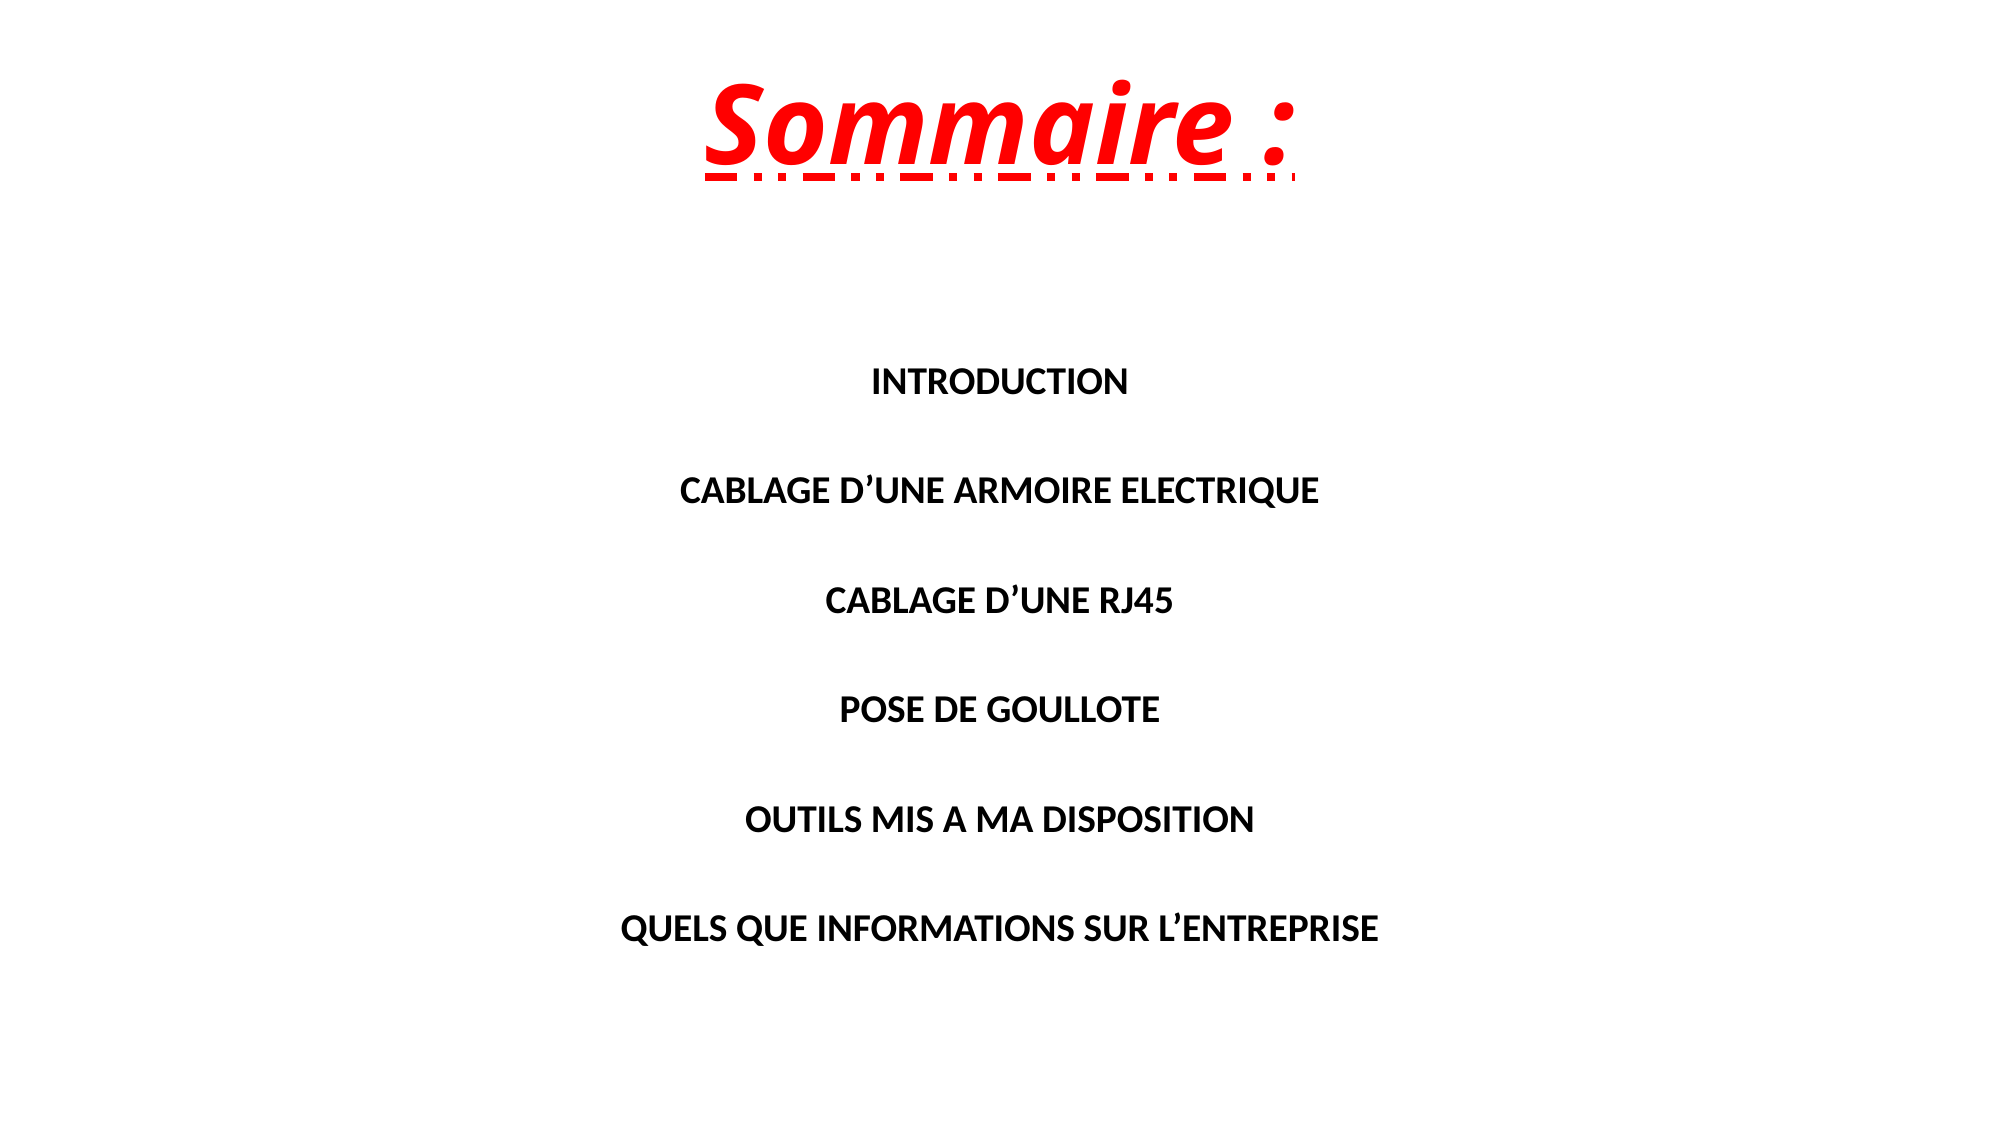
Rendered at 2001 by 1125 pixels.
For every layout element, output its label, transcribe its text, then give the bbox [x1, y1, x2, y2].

list INTRODUCTION CABLAGE D’UNE ARMOIRE ELECTRIQUE CABLAGE D’UNE RJ45 POSE DE GOULLOTE OUTILS MIS A MA DISPOSITION QUELS QUE INFORMATIONS SUR L’ENTREPRISE [137, 299, 1863, 1014]
title Sommaire : [137, 59, 1863, 278]
